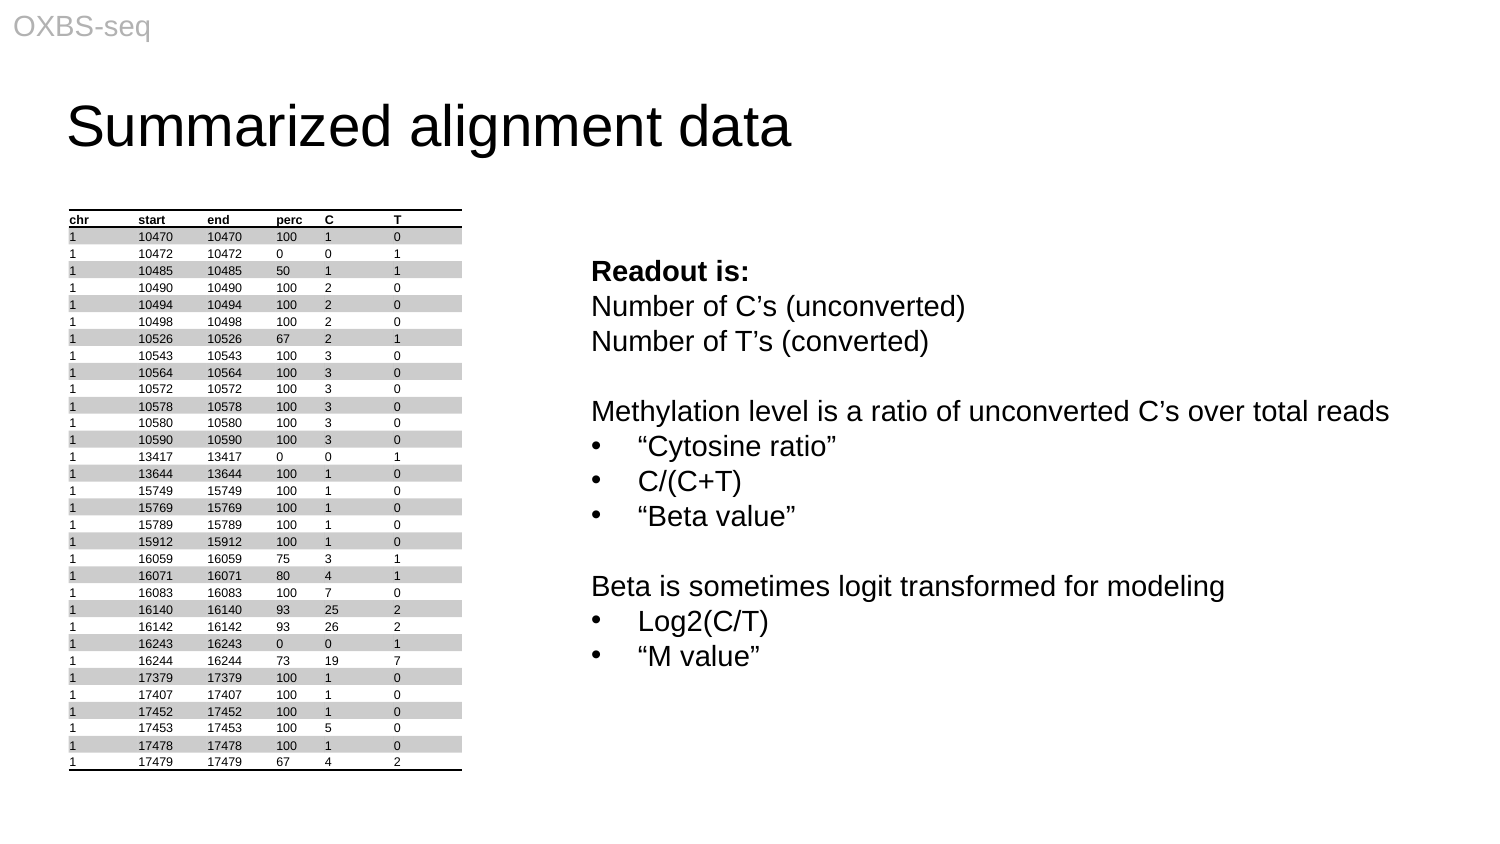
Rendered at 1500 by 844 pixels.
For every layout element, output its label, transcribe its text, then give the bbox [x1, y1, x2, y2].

table_cell 10578 [137, 397, 206, 414]
table_cell 10580 [137, 414, 206, 431]
table_cell 50 [275, 261, 324, 278]
table_cell 10590 [206, 431, 275, 448]
table_cell 100 [275, 515, 324, 532]
table_cell 19 [324, 651, 393, 668]
table_cell 17407 [206, 685, 275, 702]
table_cell 93 [275, 600, 324, 617]
table_cell 17478 [137, 736, 206, 753]
table_cell 100 [275, 363, 324, 380]
table_cell 1 [324, 532, 393, 549]
table_cell 1 [69, 668, 137, 685]
table_cell 1 [69, 736, 137, 753]
table_cell 3 [324, 397, 393, 414]
table_cell 1 [393, 329, 462, 346]
table_cell 10490 [137, 278, 206, 295]
table_cell 1 [69, 244, 137, 261]
table_cell 10578 [206, 397, 275, 414]
table_cell 0 [393, 465, 462, 482]
table_cell 1 [393, 448, 462, 465]
table_cell 16243 [206, 634, 275, 651]
table_cell 0 [393, 380, 462, 397]
table_cell 16243 [137, 634, 206, 651]
table_cell 10485 [137, 261, 206, 278]
table_cell 1 [69, 431, 137, 448]
table_cell 17452 [137, 702, 206, 719]
table_cell 1 [69, 634, 137, 651]
table_cell 0 [393, 668, 462, 685]
table_cell 10472 [137, 244, 206, 261]
table_cell 1 [69, 482, 137, 498]
table_cell 15789 [206, 515, 275, 532]
table_cell 0 [393, 532, 462, 549]
table_cell 0 [393, 719, 462, 736]
table_cell 1 [324, 498, 393, 515]
table_cell 1 [69, 719, 137, 736]
table_cell 100 [275, 397, 324, 414]
table_cell 10526 [206, 329, 275, 346]
table_cell 80 [275, 566, 324, 583]
table_cell 0 [393, 295, 462, 312]
table_cell 1 [393, 634, 462, 651]
table_cell 17407 [137, 685, 206, 702]
table_cell 0 [275, 634, 324, 651]
table_cell 100 [275, 583, 324, 600]
table_cell 13417 [206, 448, 275, 465]
table_cell 1 [393, 261, 462, 278]
table_cell 0 [275, 448, 324, 465]
table_cell 17452 [206, 702, 275, 719]
table_cell 100 [275, 228, 324, 244]
table_cell 1 [324, 261, 393, 278]
table_cell 1 [69, 549, 137, 566]
table_header chr [69, 211, 137, 226]
table_cell 0 [393, 515, 462, 532]
table_header end [206, 211, 275, 226]
table_cell 93 [275, 617, 324, 634]
table_cell 1 [69, 498, 137, 515]
table_cell 1 [69, 448, 137, 465]
table_cell 0 [393, 431, 462, 448]
table_cell 3 [324, 380, 393, 397]
table_cell 100 [275, 482, 324, 498]
table_cell 2 [324, 295, 393, 312]
table_cell 1 [69, 278, 137, 295]
table_cell 1 [69, 753, 137, 769]
table_cell 3 [324, 363, 393, 380]
table_cell 1 [69, 380, 137, 397]
table_cell 0 [393, 736, 462, 753]
table_cell 0 [324, 244, 393, 261]
table_cell 15769 [137, 498, 206, 515]
table_cell 10590 [137, 431, 206, 448]
table_cell 10494 [206, 295, 275, 312]
table_cell 10526 [137, 329, 206, 346]
table_header perc [275, 211, 324, 226]
table_cell 1 [324, 465, 393, 482]
text_box Readout is: Number of C’s (unconverted) Number of T’s (converted) Methylation level is a ratio of unconverted C’s over total reads “Cytosine ratio” C/(C+T) “Beta value” Beta is sometimes logit transformed for modeling Log2(C/T) “M value” [576, 245, 1407, 715]
table_cell 5 [324, 719, 393, 736]
table_cell 100 [275, 380, 324, 397]
table_cell 1 [69, 532, 137, 549]
title Summarized alignment data [51, 72, 1449, 167]
table_cell 3 [324, 549, 393, 566]
table_cell 2 [393, 600, 462, 617]
table_cell 0 [393, 363, 462, 380]
table_cell 7 [324, 583, 393, 600]
table_cell 1 [69, 651, 137, 668]
table_cell 0 [324, 448, 393, 465]
table_cell 10485 [206, 261, 275, 278]
text_box OXBS-seq [0, 0, 167, 50]
table_cell 16059 [206, 549, 275, 566]
table_cell 0 [393, 312, 462, 329]
table_cell 1 [393, 566, 462, 583]
table_cell 0 [393, 397, 462, 414]
table_cell 4 [324, 753, 393, 769]
table_cell 0 [393, 498, 462, 515]
table_cell 16244 [137, 651, 206, 668]
table_cell 10543 [206, 346, 275, 363]
table_cell 100 [275, 465, 324, 482]
table_cell 16244 [206, 651, 275, 668]
table_cell 1 [69, 363, 137, 380]
table_cell 7 [393, 651, 462, 668]
table_cell 10572 [137, 380, 206, 397]
table_cell 1 [69, 702, 137, 719]
table_cell 4 [324, 566, 393, 583]
table_cell 100 [275, 702, 324, 719]
table_cell 1 [324, 482, 393, 498]
table_cell 1 [324, 736, 393, 753]
table_cell 100 [275, 668, 324, 685]
table_cell 3 [324, 431, 393, 448]
table_cell 1 [324, 668, 393, 685]
table_cell 10498 [137, 312, 206, 329]
table_cell 17379 [137, 668, 206, 685]
table_header C [324, 211, 393, 226]
table_cell 1 [69, 566, 137, 583]
table_cell 1 [324, 228, 393, 244]
table_cell 0 [275, 244, 324, 261]
table_cell 2 [324, 329, 393, 346]
table_cell 1 [69, 261, 137, 278]
table_cell 25 [324, 600, 393, 617]
table_cell 67 [275, 329, 324, 346]
table_cell 1 [69, 414, 137, 431]
table_cell 0 [393, 702, 462, 719]
table_cell 100 [275, 431, 324, 448]
table_cell 16140 [206, 600, 275, 617]
table_cell 17453 [206, 719, 275, 736]
table_cell 10470 [137, 228, 206, 244]
table_cell 10494 [137, 295, 206, 312]
table_cell 16071 [137, 566, 206, 583]
table_cell 1 [393, 244, 462, 261]
table_cell 13644 [137, 465, 206, 482]
table_cell 0 [393, 685, 462, 702]
table_cell 0 [393, 346, 462, 363]
table_cell 0 [324, 634, 393, 651]
table_cell 100 [275, 312, 324, 329]
table_cell 73 [275, 651, 324, 668]
table_cell 10564 [206, 363, 275, 380]
table_cell 10490 [206, 278, 275, 295]
table_cell 1 [69, 329, 137, 346]
table_cell 10470 [206, 228, 275, 244]
table_cell 1 [69, 312, 137, 329]
table_cell 10580 [206, 414, 275, 431]
table_cell 2 [393, 753, 462, 769]
table_cell 10572 [206, 380, 275, 397]
table_cell 15912 [137, 532, 206, 549]
table_cell 1 [324, 702, 393, 719]
table_cell 1 [69, 583, 137, 600]
table_header T [393, 211, 462, 226]
table_cell 17478 [206, 736, 275, 753]
table_cell 16083 [137, 583, 206, 600]
table_cell 17479 [137, 753, 206, 769]
table_cell 10543 [137, 346, 206, 363]
table_cell 3 [324, 414, 393, 431]
table_cell 10564 [137, 363, 206, 380]
table_cell 26 [324, 617, 393, 634]
table_cell 16083 [206, 583, 275, 600]
table_cell 17379 [206, 668, 275, 685]
table_cell 13417 [137, 448, 206, 465]
table_cell 16059 [137, 549, 206, 566]
table_cell 1 [69, 600, 137, 617]
table_cell 100 [275, 736, 324, 753]
table_cell 1 [69, 397, 137, 414]
table_cell 75 [275, 549, 324, 566]
table_cell 17453 [137, 719, 206, 736]
table_cell 100 [275, 278, 324, 295]
table_cell 100 [275, 414, 324, 431]
table_cell 67 [275, 753, 324, 769]
table_cell 1 [324, 515, 393, 532]
table_cell 16071 [206, 566, 275, 583]
table_cell 1 [69, 465, 137, 482]
table_cell 2 [393, 617, 462, 634]
table_cell 15749 [206, 482, 275, 498]
table_cell 0 [393, 414, 462, 431]
table_cell 0 [393, 278, 462, 295]
table_cell 1 [69, 295, 137, 312]
table_cell 1 [69, 228, 137, 244]
table_cell 15789 [137, 515, 206, 532]
table_cell 1 [69, 617, 137, 634]
table_cell 1 [69, 515, 137, 532]
table_cell 1 [69, 685, 137, 702]
table_cell 100 [275, 532, 324, 549]
table_cell 2 [324, 312, 393, 329]
table_cell 1 [393, 549, 462, 566]
table_cell 13644 [206, 465, 275, 482]
table_cell 100 [275, 498, 324, 515]
table_cell 0 [393, 482, 462, 498]
table_cell 1 [69, 346, 137, 363]
table_cell 15749 [137, 482, 206, 498]
table_cell 15912 [206, 532, 275, 549]
table_cell 100 [275, 719, 324, 736]
table_cell 100 [275, 346, 324, 363]
table_cell 100 [275, 295, 324, 312]
table_header start [137, 211, 206, 226]
table_cell 10472 [206, 244, 275, 261]
table_cell 16142 [206, 617, 275, 634]
table_cell 2 [324, 278, 393, 295]
table_cell 0 [393, 228, 462, 244]
table_cell 100 [275, 685, 324, 702]
table_cell 3 [324, 346, 393, 363]
table_cell 0 [393, 583, 462, 600]
table_cell 10498 [206, 312, 275, 329]
table_cell 16142 [137, 617, 206, 634]
table_cell 1 [324, 685, 393, 702]
table_cell 17479 [206, 753, 275, 769]
table_cell 16140 [137, 600, 206, 617]
table_cell 15769 [206, 498, 275, 515]
